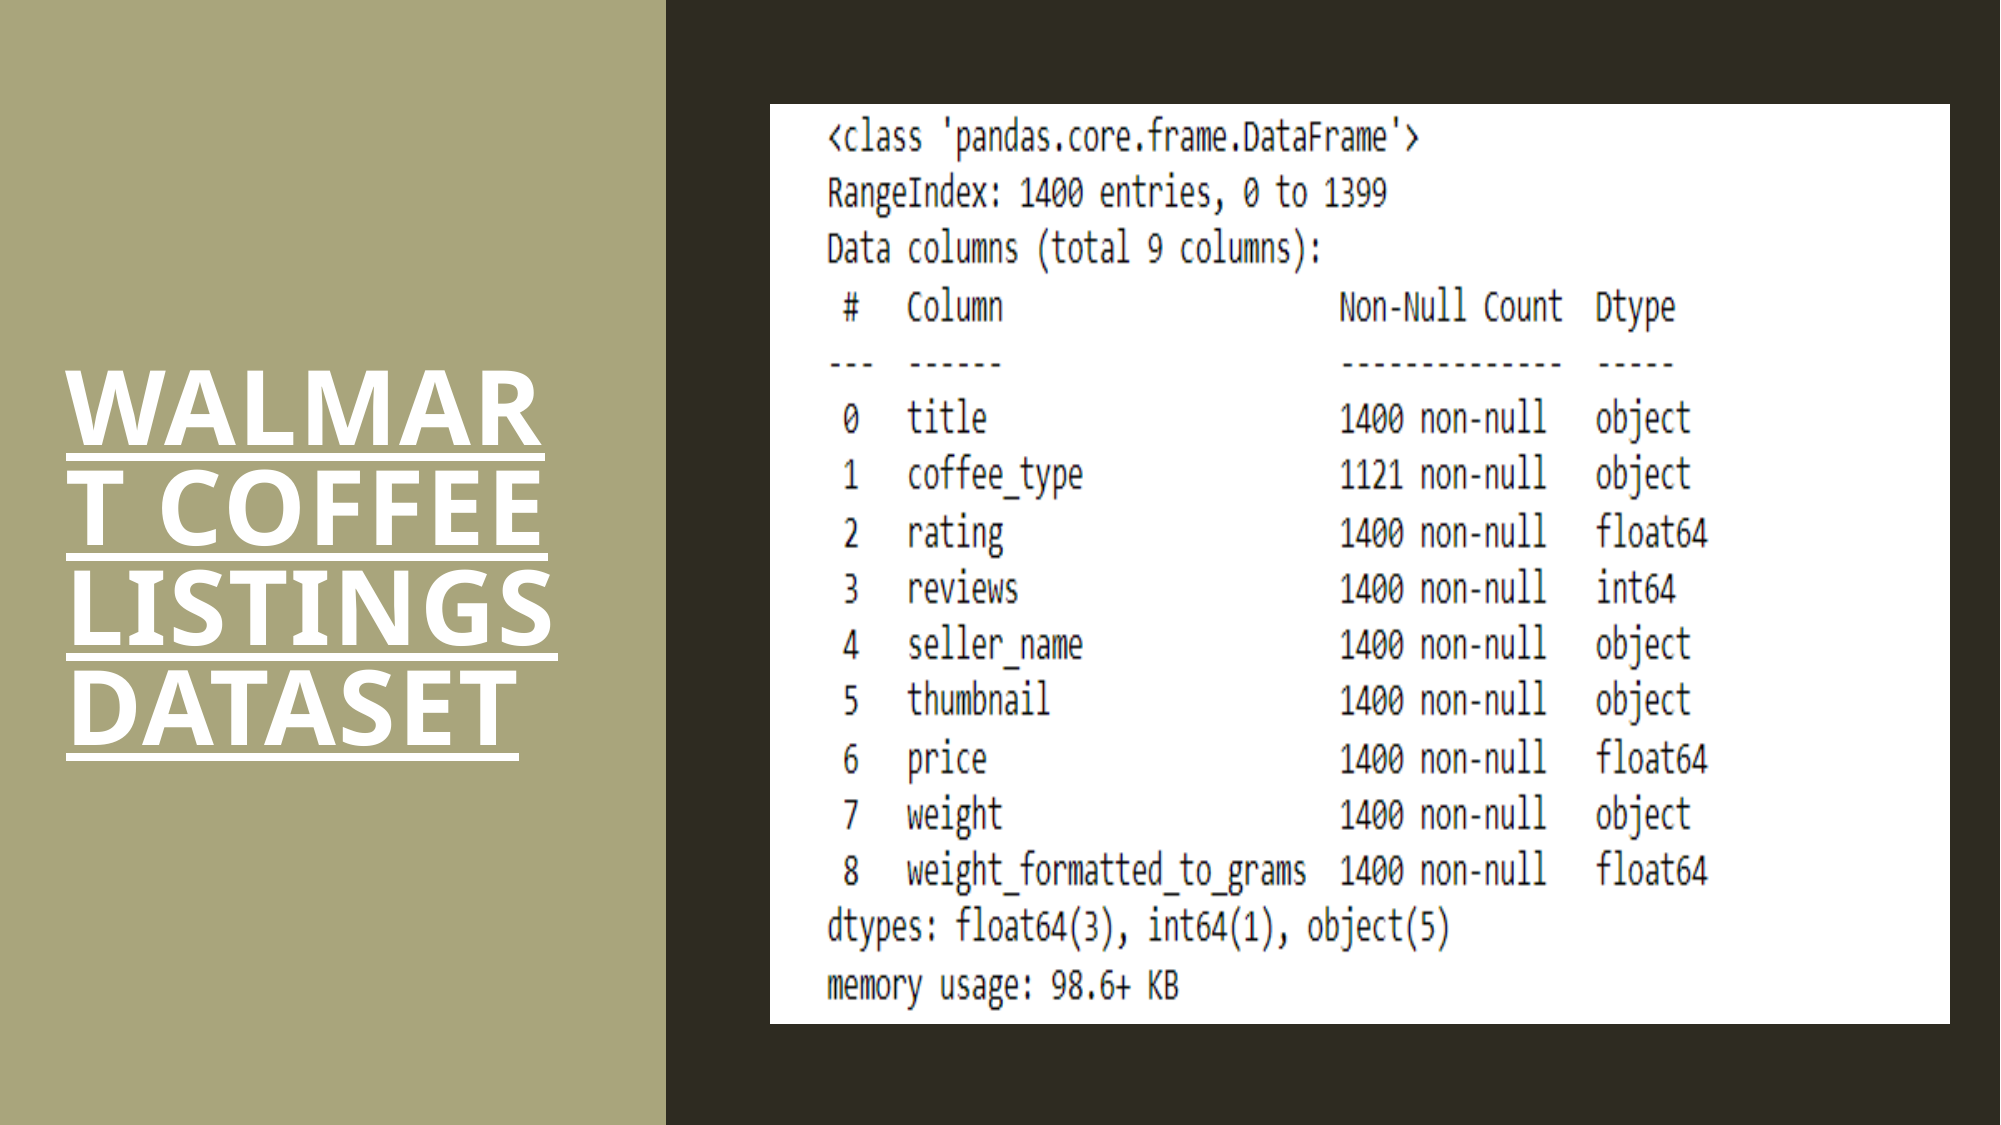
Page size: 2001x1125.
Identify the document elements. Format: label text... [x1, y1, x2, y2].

title Walmart Coffee Listings Dataset [50, 104, 614, 1026]
picture [770, 104, 1950, 1024]
text_box [0, 0, 667, 1125]
